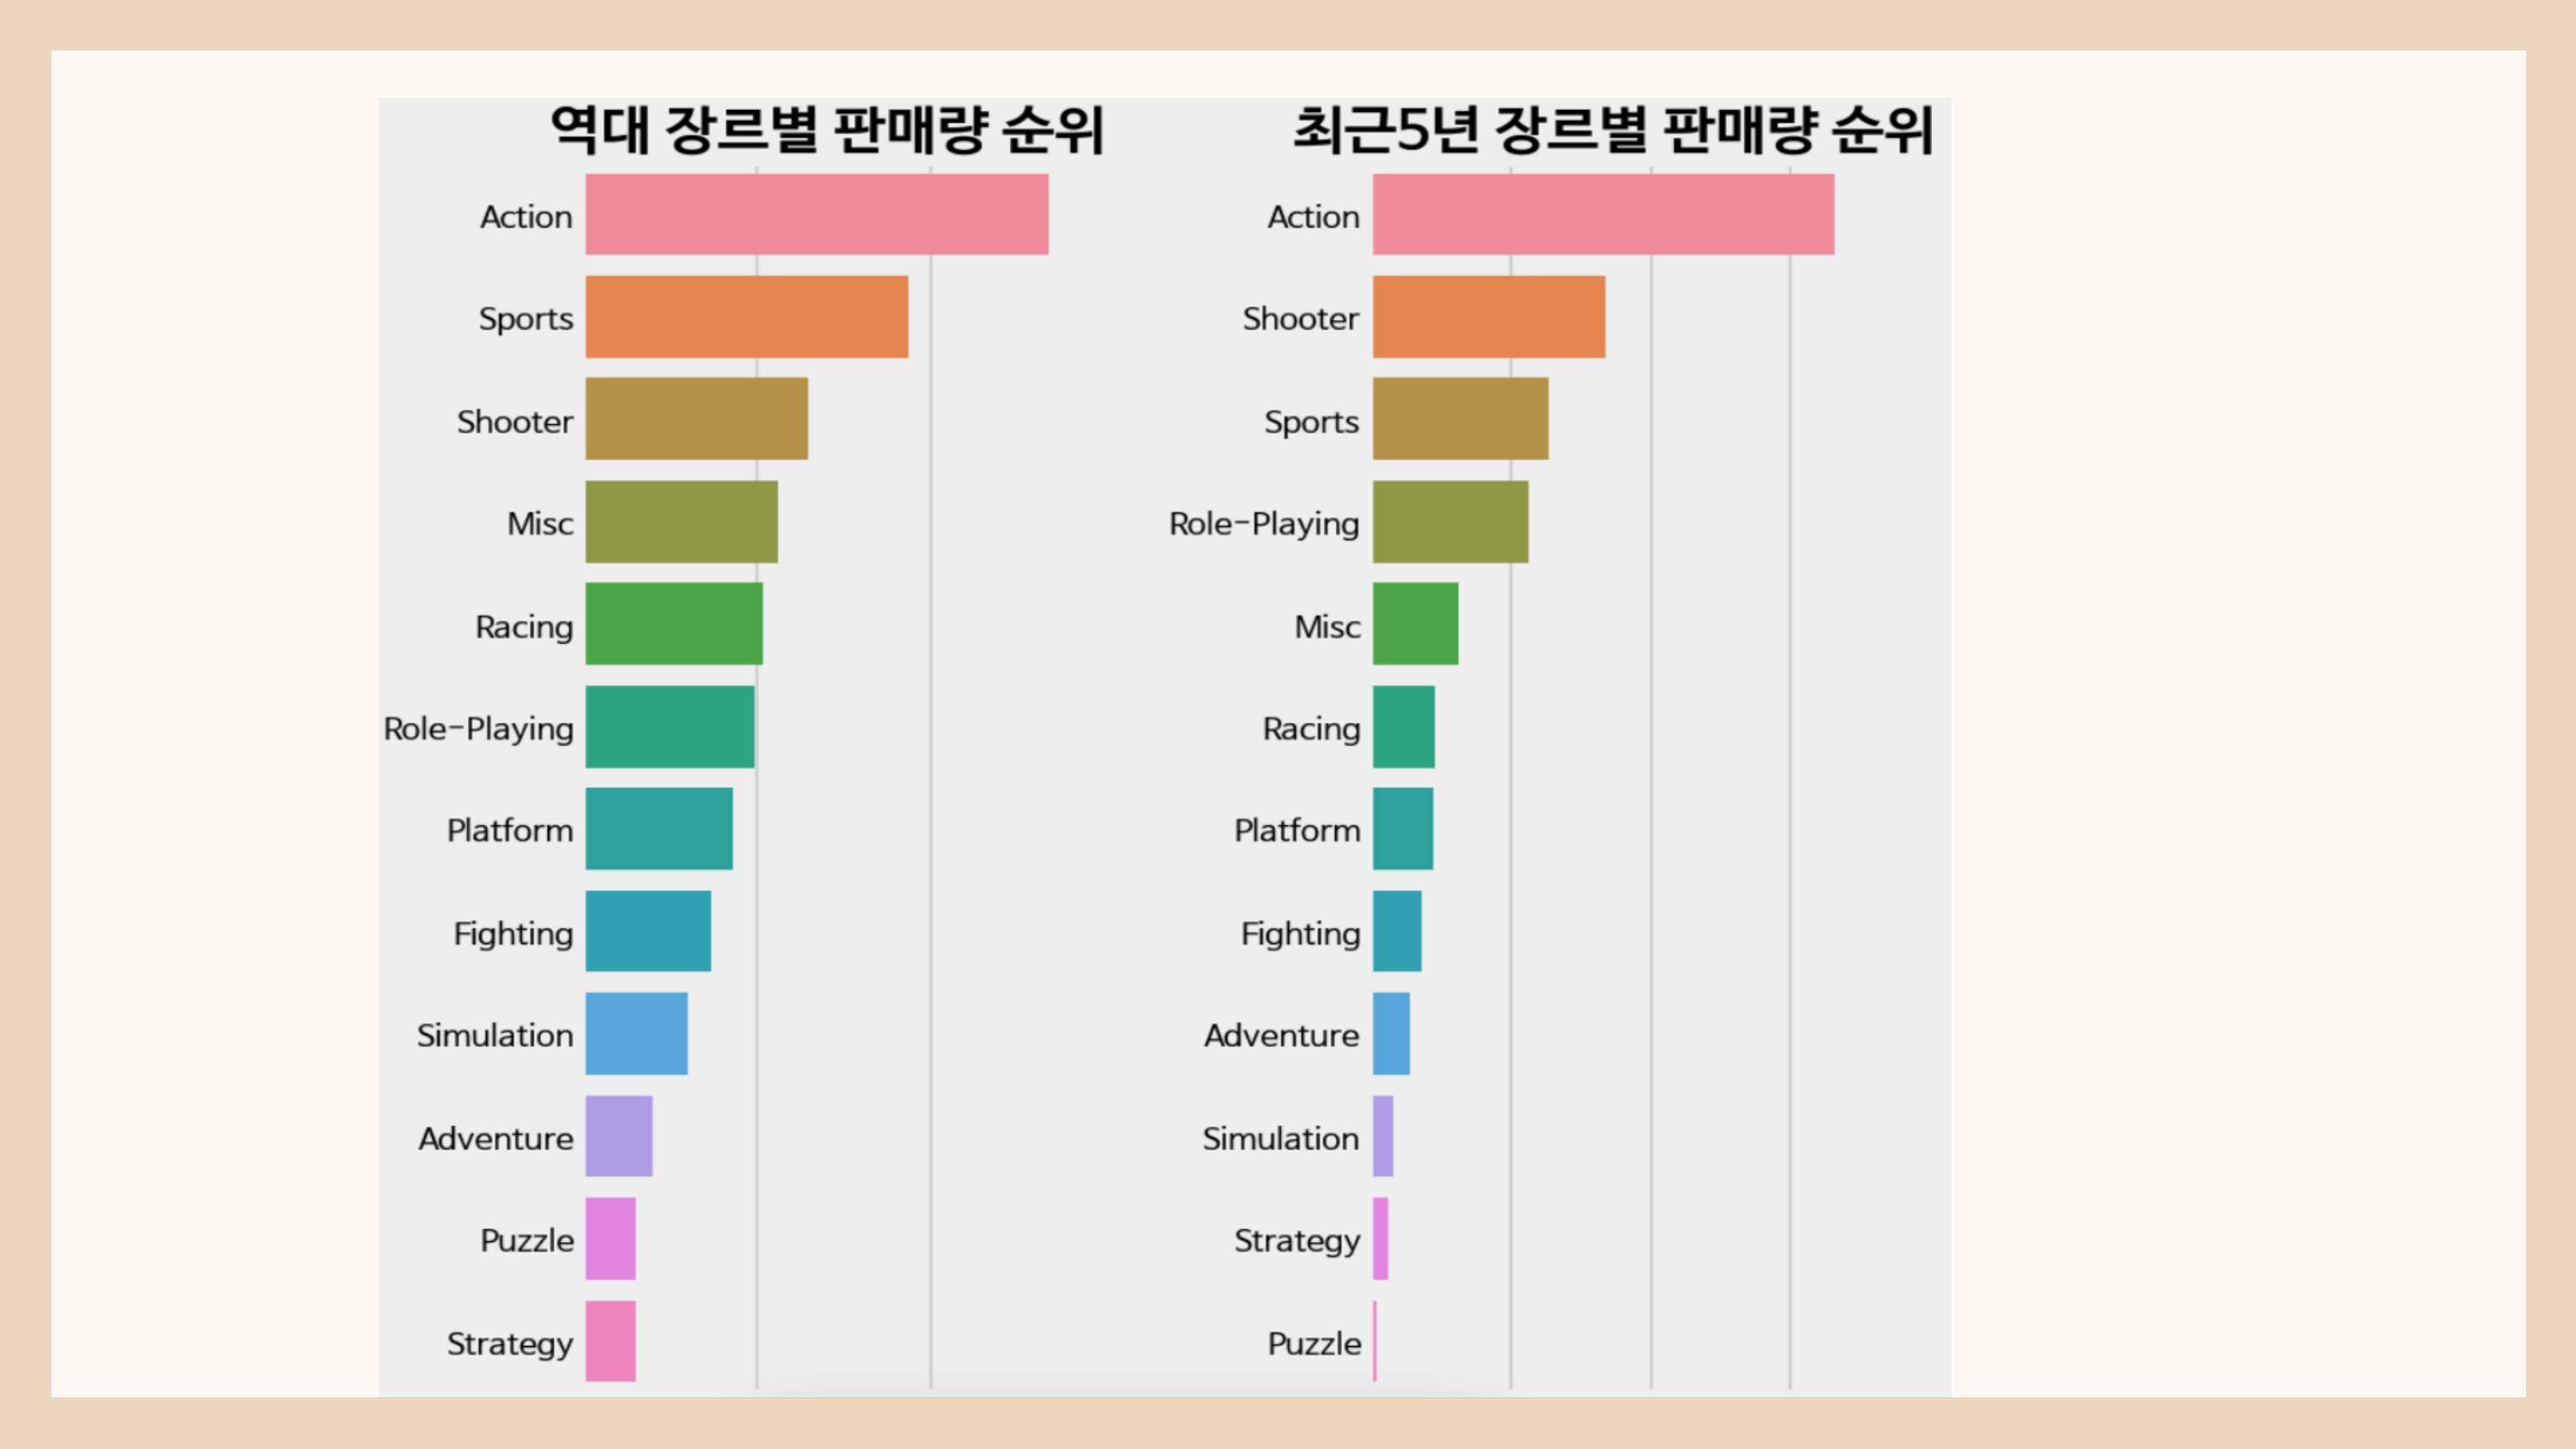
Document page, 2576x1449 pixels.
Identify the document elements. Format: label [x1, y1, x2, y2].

text_box [0, 0, 2576, 1449]
